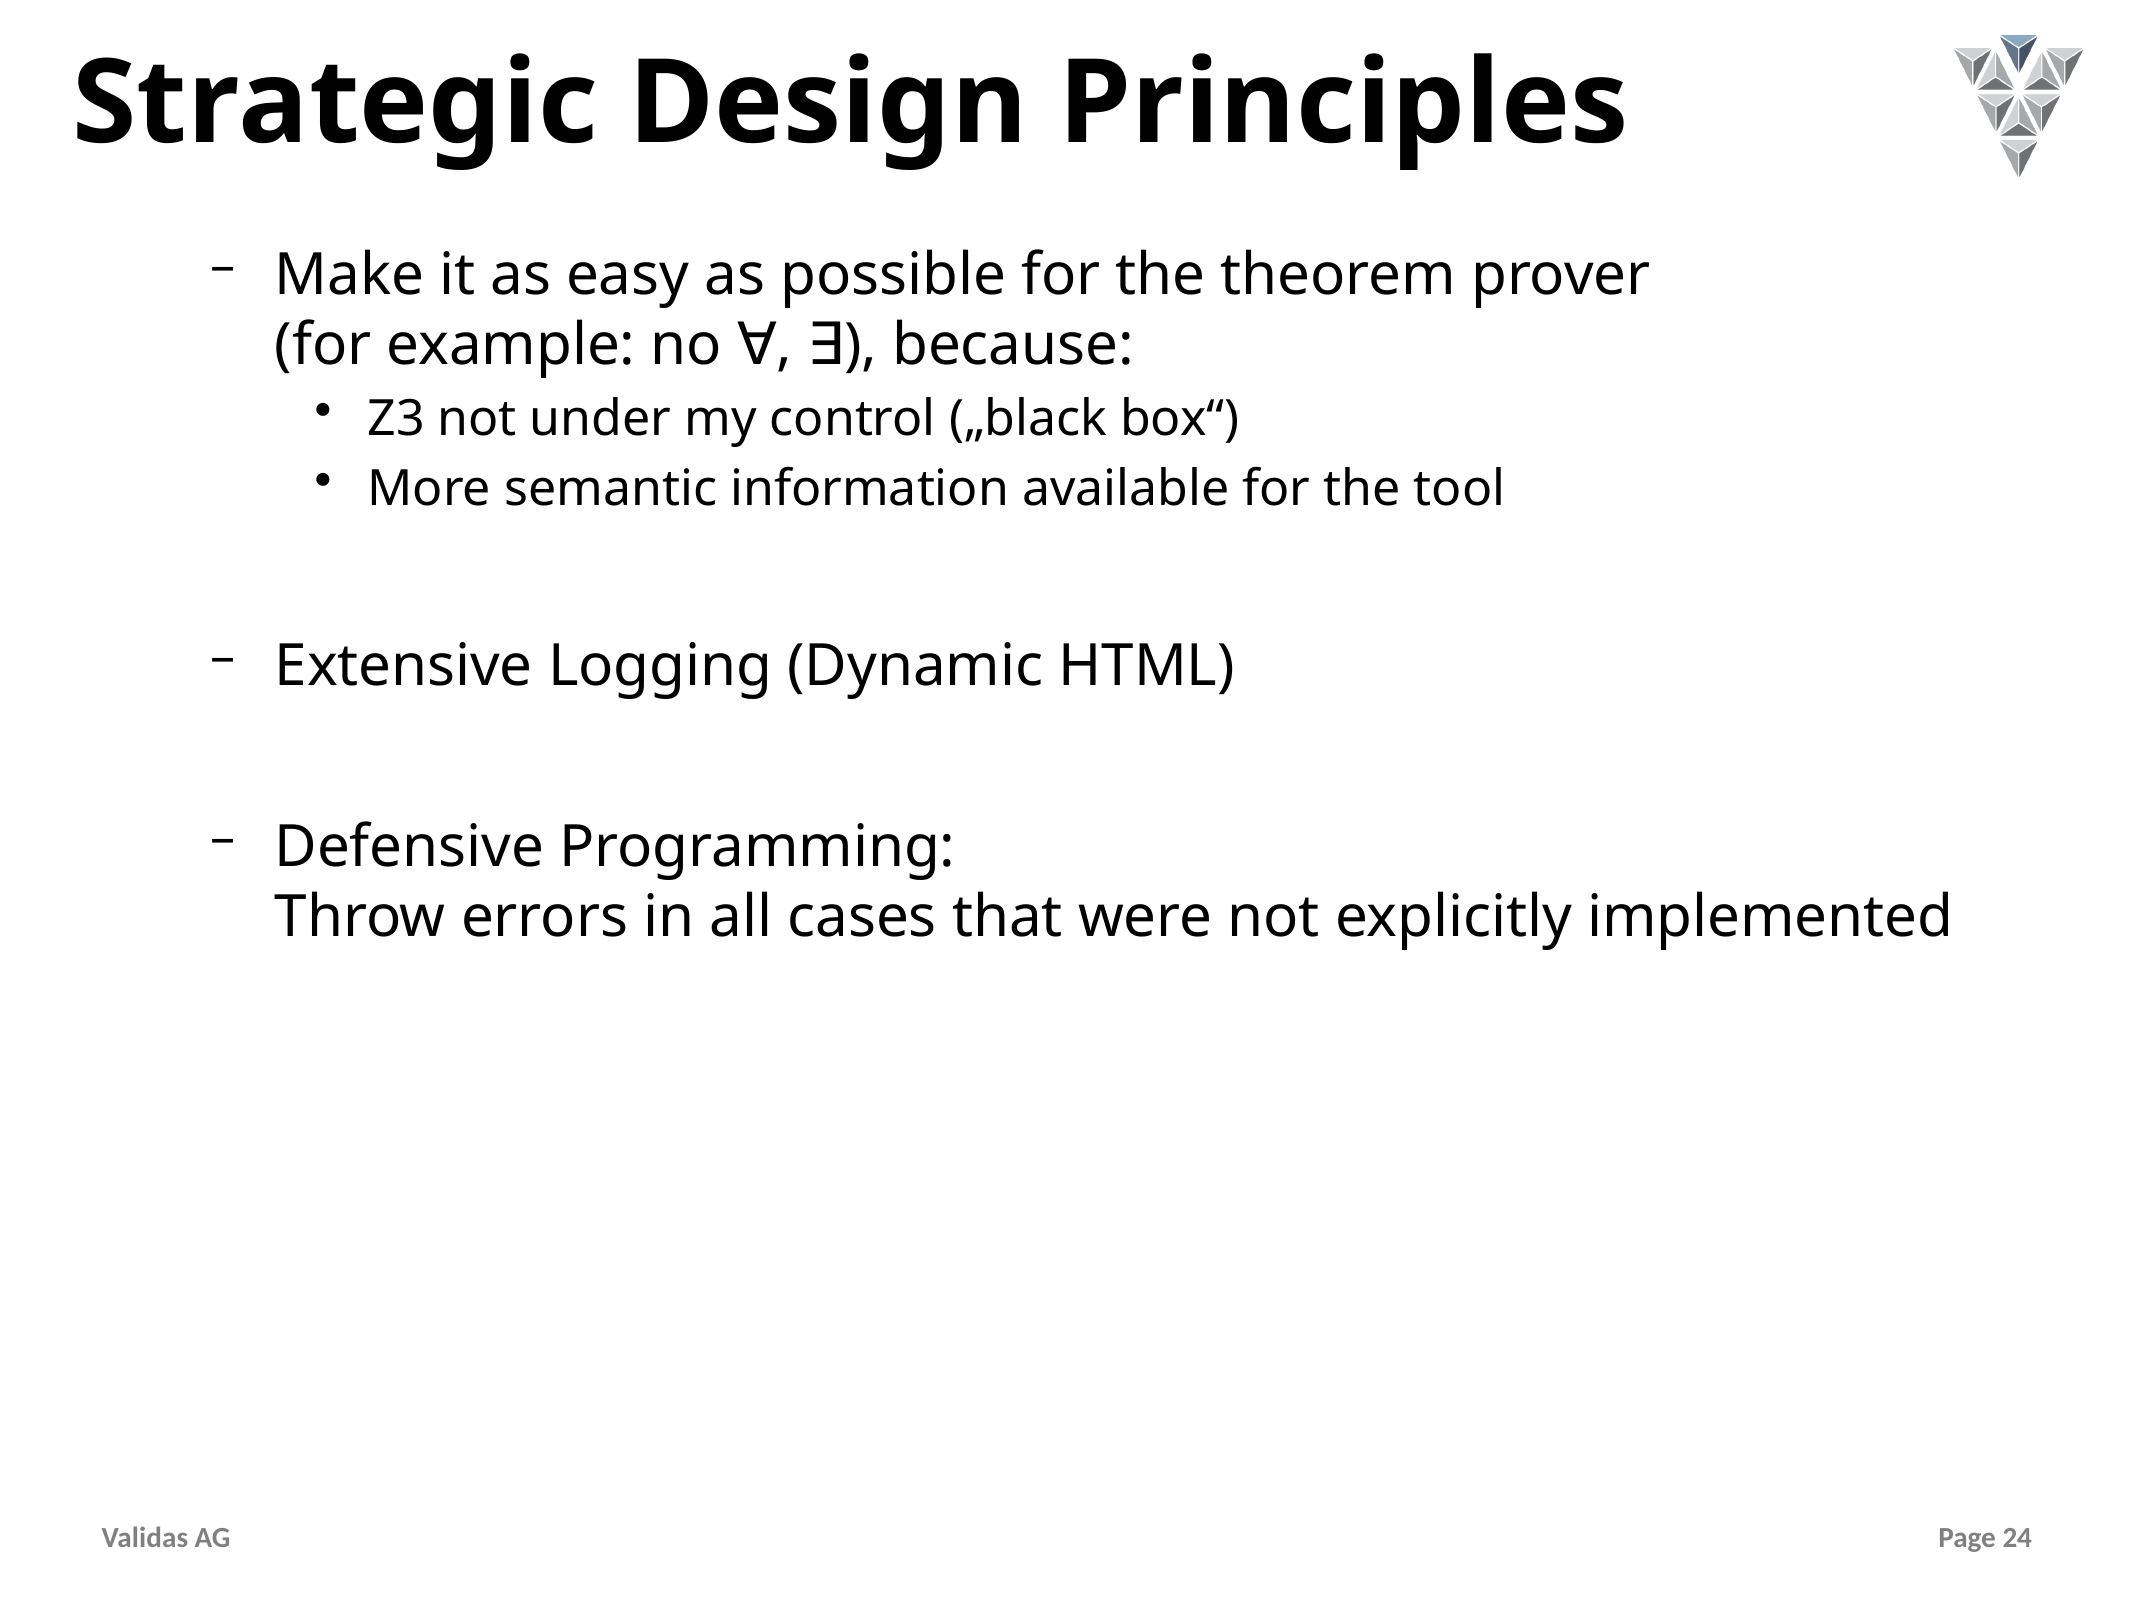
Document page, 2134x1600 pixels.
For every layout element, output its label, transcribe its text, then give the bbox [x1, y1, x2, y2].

picture [1954, 35, 2083, 177]
title Strategic Design Principles [72, 15, 1835, 170]
list Make it as easy as possible for the theorem prover (for example: no ∀, ∃), because: Z3 not under my control („black box“) More semantic information available for the tool Extensive Logging (Dynamic HTML) Defensive Programming: Throw errors in all cases that were not explicitly implemented [80, 225, 2054, 1423]
